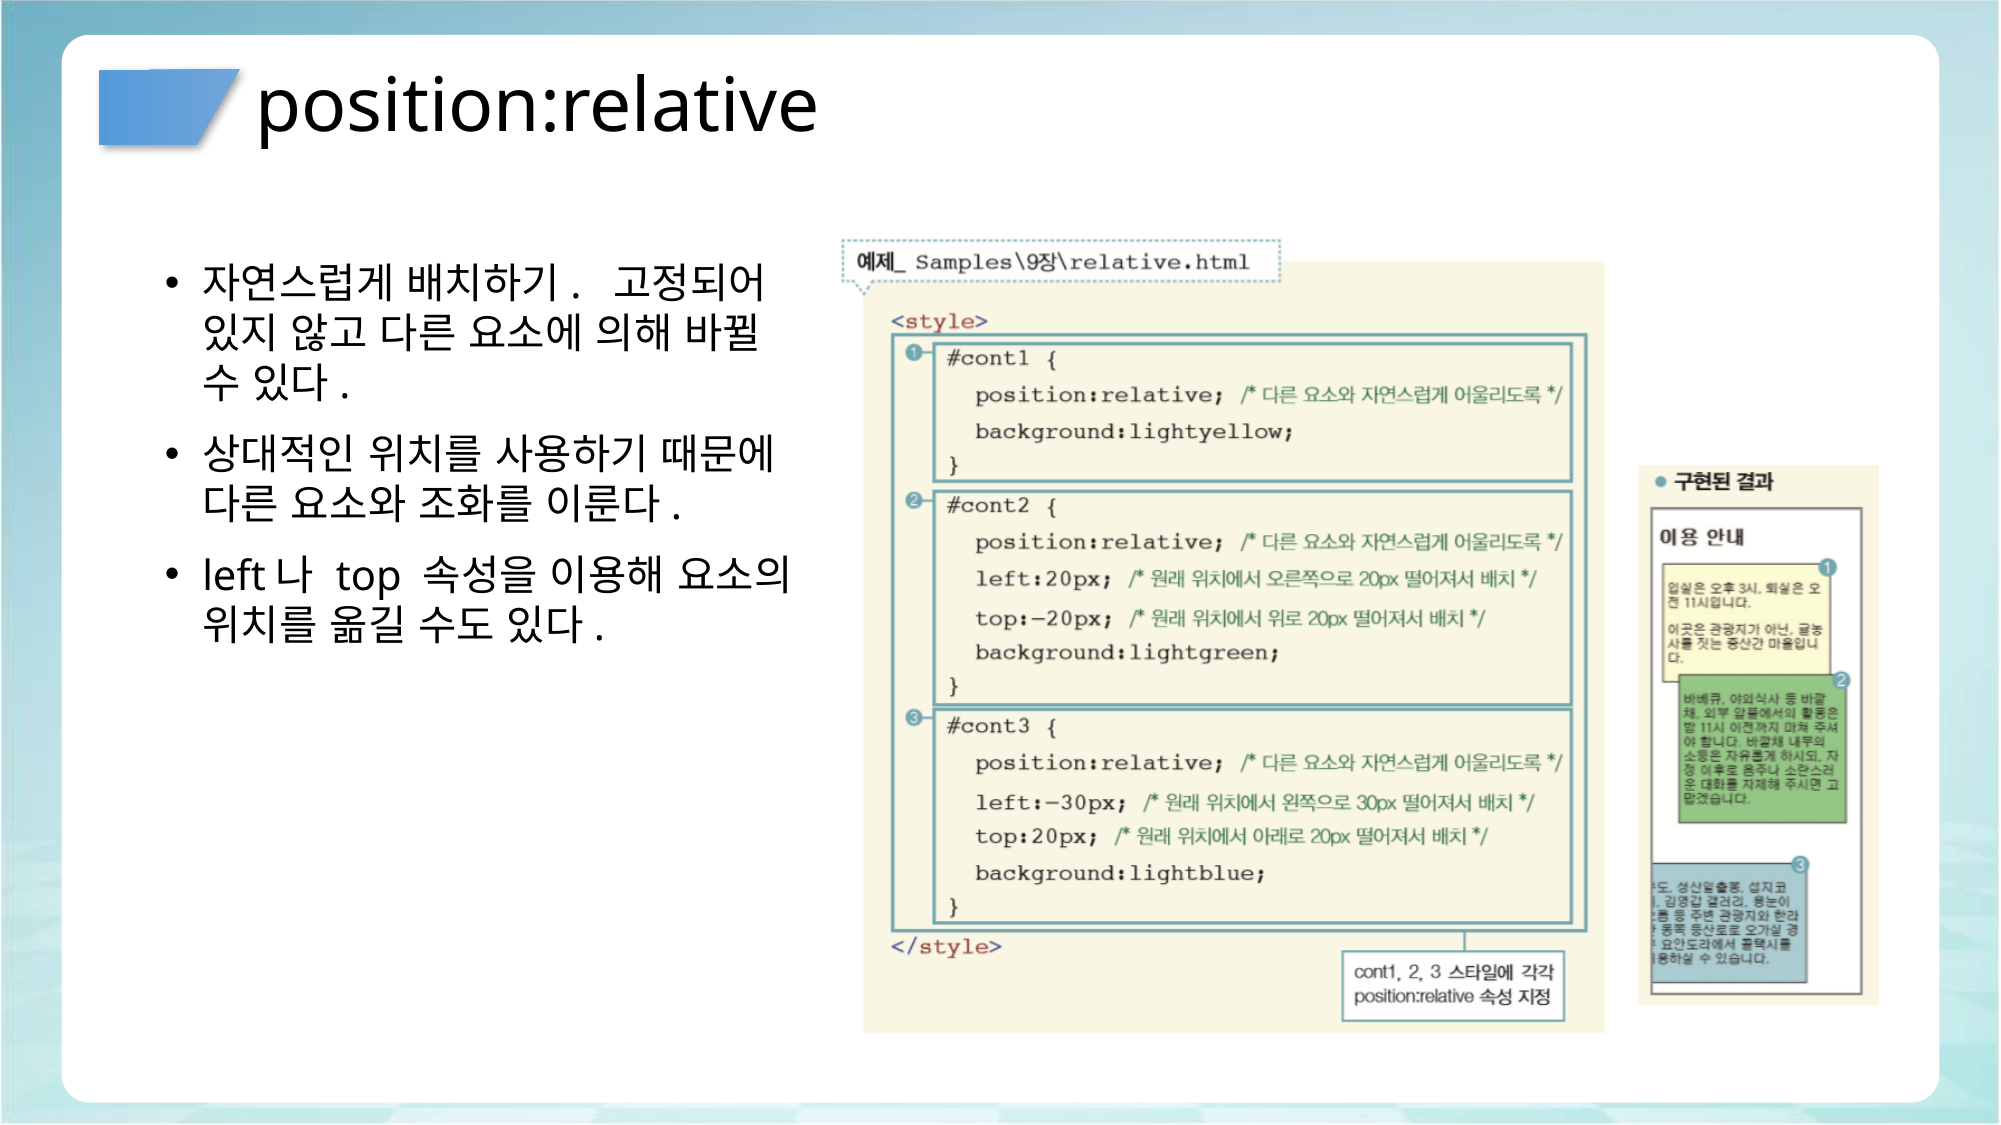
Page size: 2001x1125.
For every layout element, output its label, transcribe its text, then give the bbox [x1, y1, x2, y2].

title position:relative [240, 49, 1809, 165]
picture [0, 0, 2001, 1125]
text_box 자연스럽게 배치하기. 고정되어 있지 않고 다른 요소에 의해 바뀔 수 있다. 상대적인 위치를 사용하기 때문에 다른 요소와 조화를 이룬다. left나 top 속성을 이용해 요소의 위치를 옮길 수도 있다. [149, 249, 813, 969]
